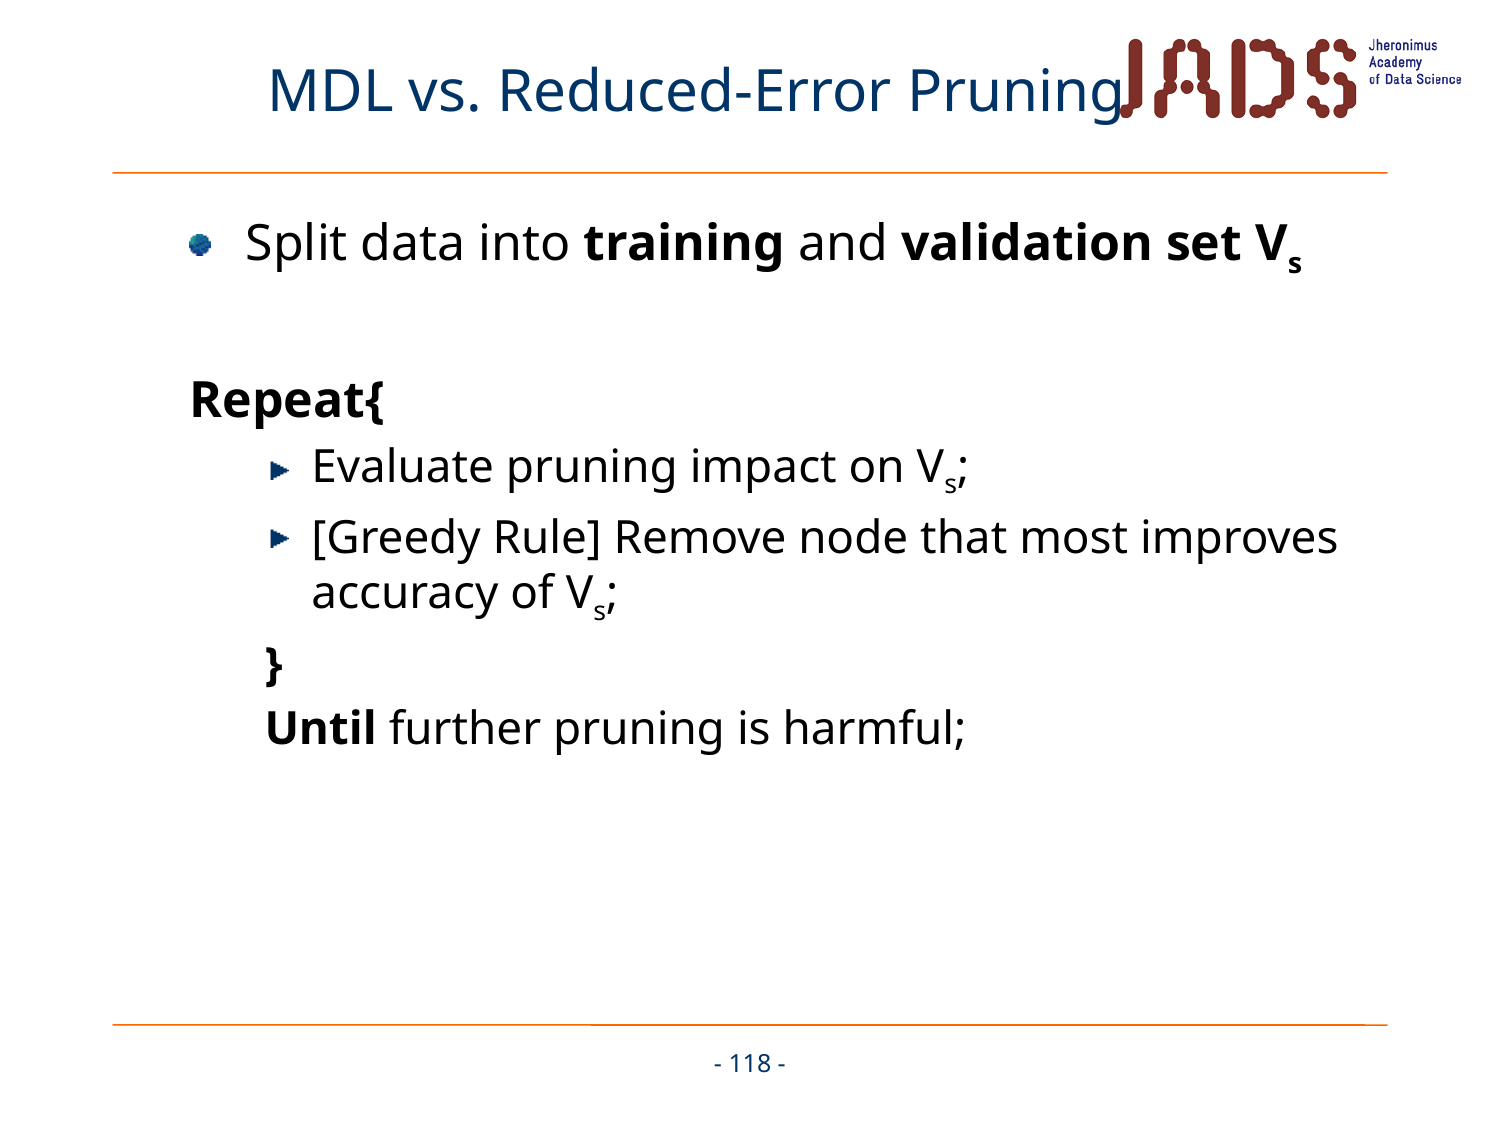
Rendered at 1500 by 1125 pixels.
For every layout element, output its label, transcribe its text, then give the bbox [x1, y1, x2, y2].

picture [1080, 0, 1500, 157]
list Split data into training and validation set Vs Repeat{ Evaluate pruning impact on Vs; [Greedy Rule] Remove node that most improves accuracy of Vs; } Until further pruning is harmful; [174, 203, 1500, 988]
slide_number - 118 - [670, 1039, 830, 1078]
picture [189, 234, 211, 256]
picture [264, 523, 289, 548]
title MDL vs. Reduced-Error Pruning [252, 19, 1185, 157]
picture [264, 455, 289, 480]
